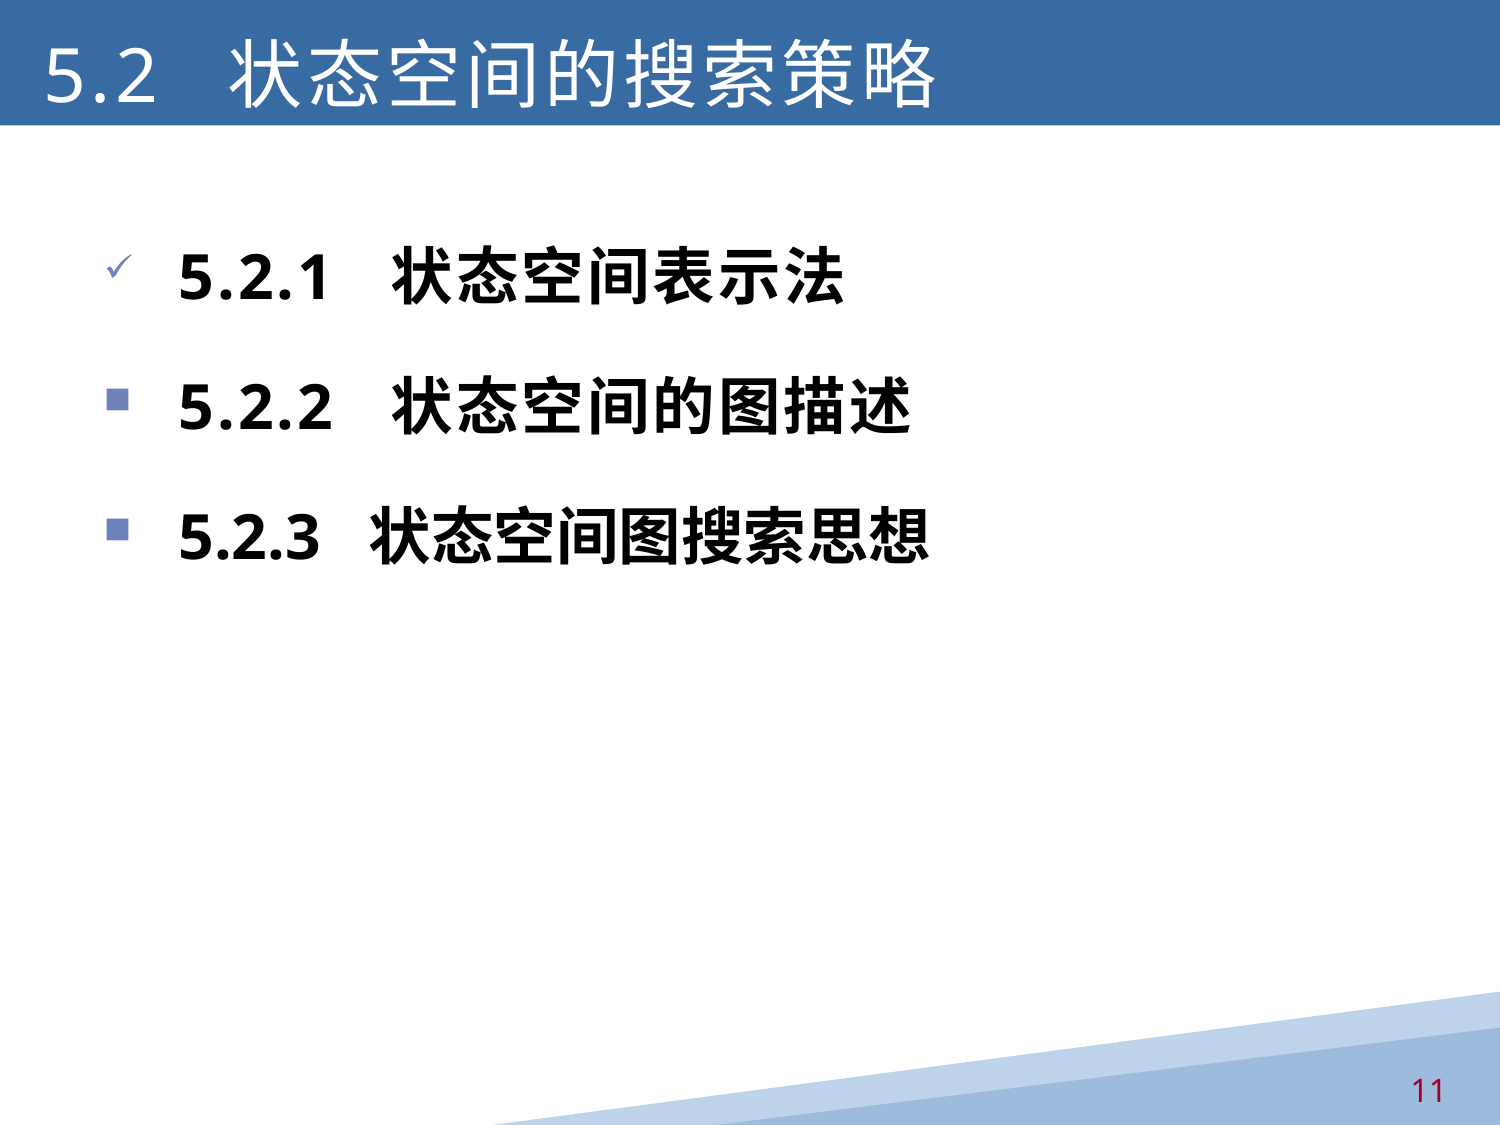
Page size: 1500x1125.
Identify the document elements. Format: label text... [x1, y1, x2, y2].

title 5.2 状态空间的搜索策略 [0, 0, 1500, 126]
list 5.2.1 状态空间表示法 5.2.2 状态空间的图描述 5.2.3 状态空间图搜索思想 [88, 200, 1456, 562]
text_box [492, 991, 1500, 1125]
